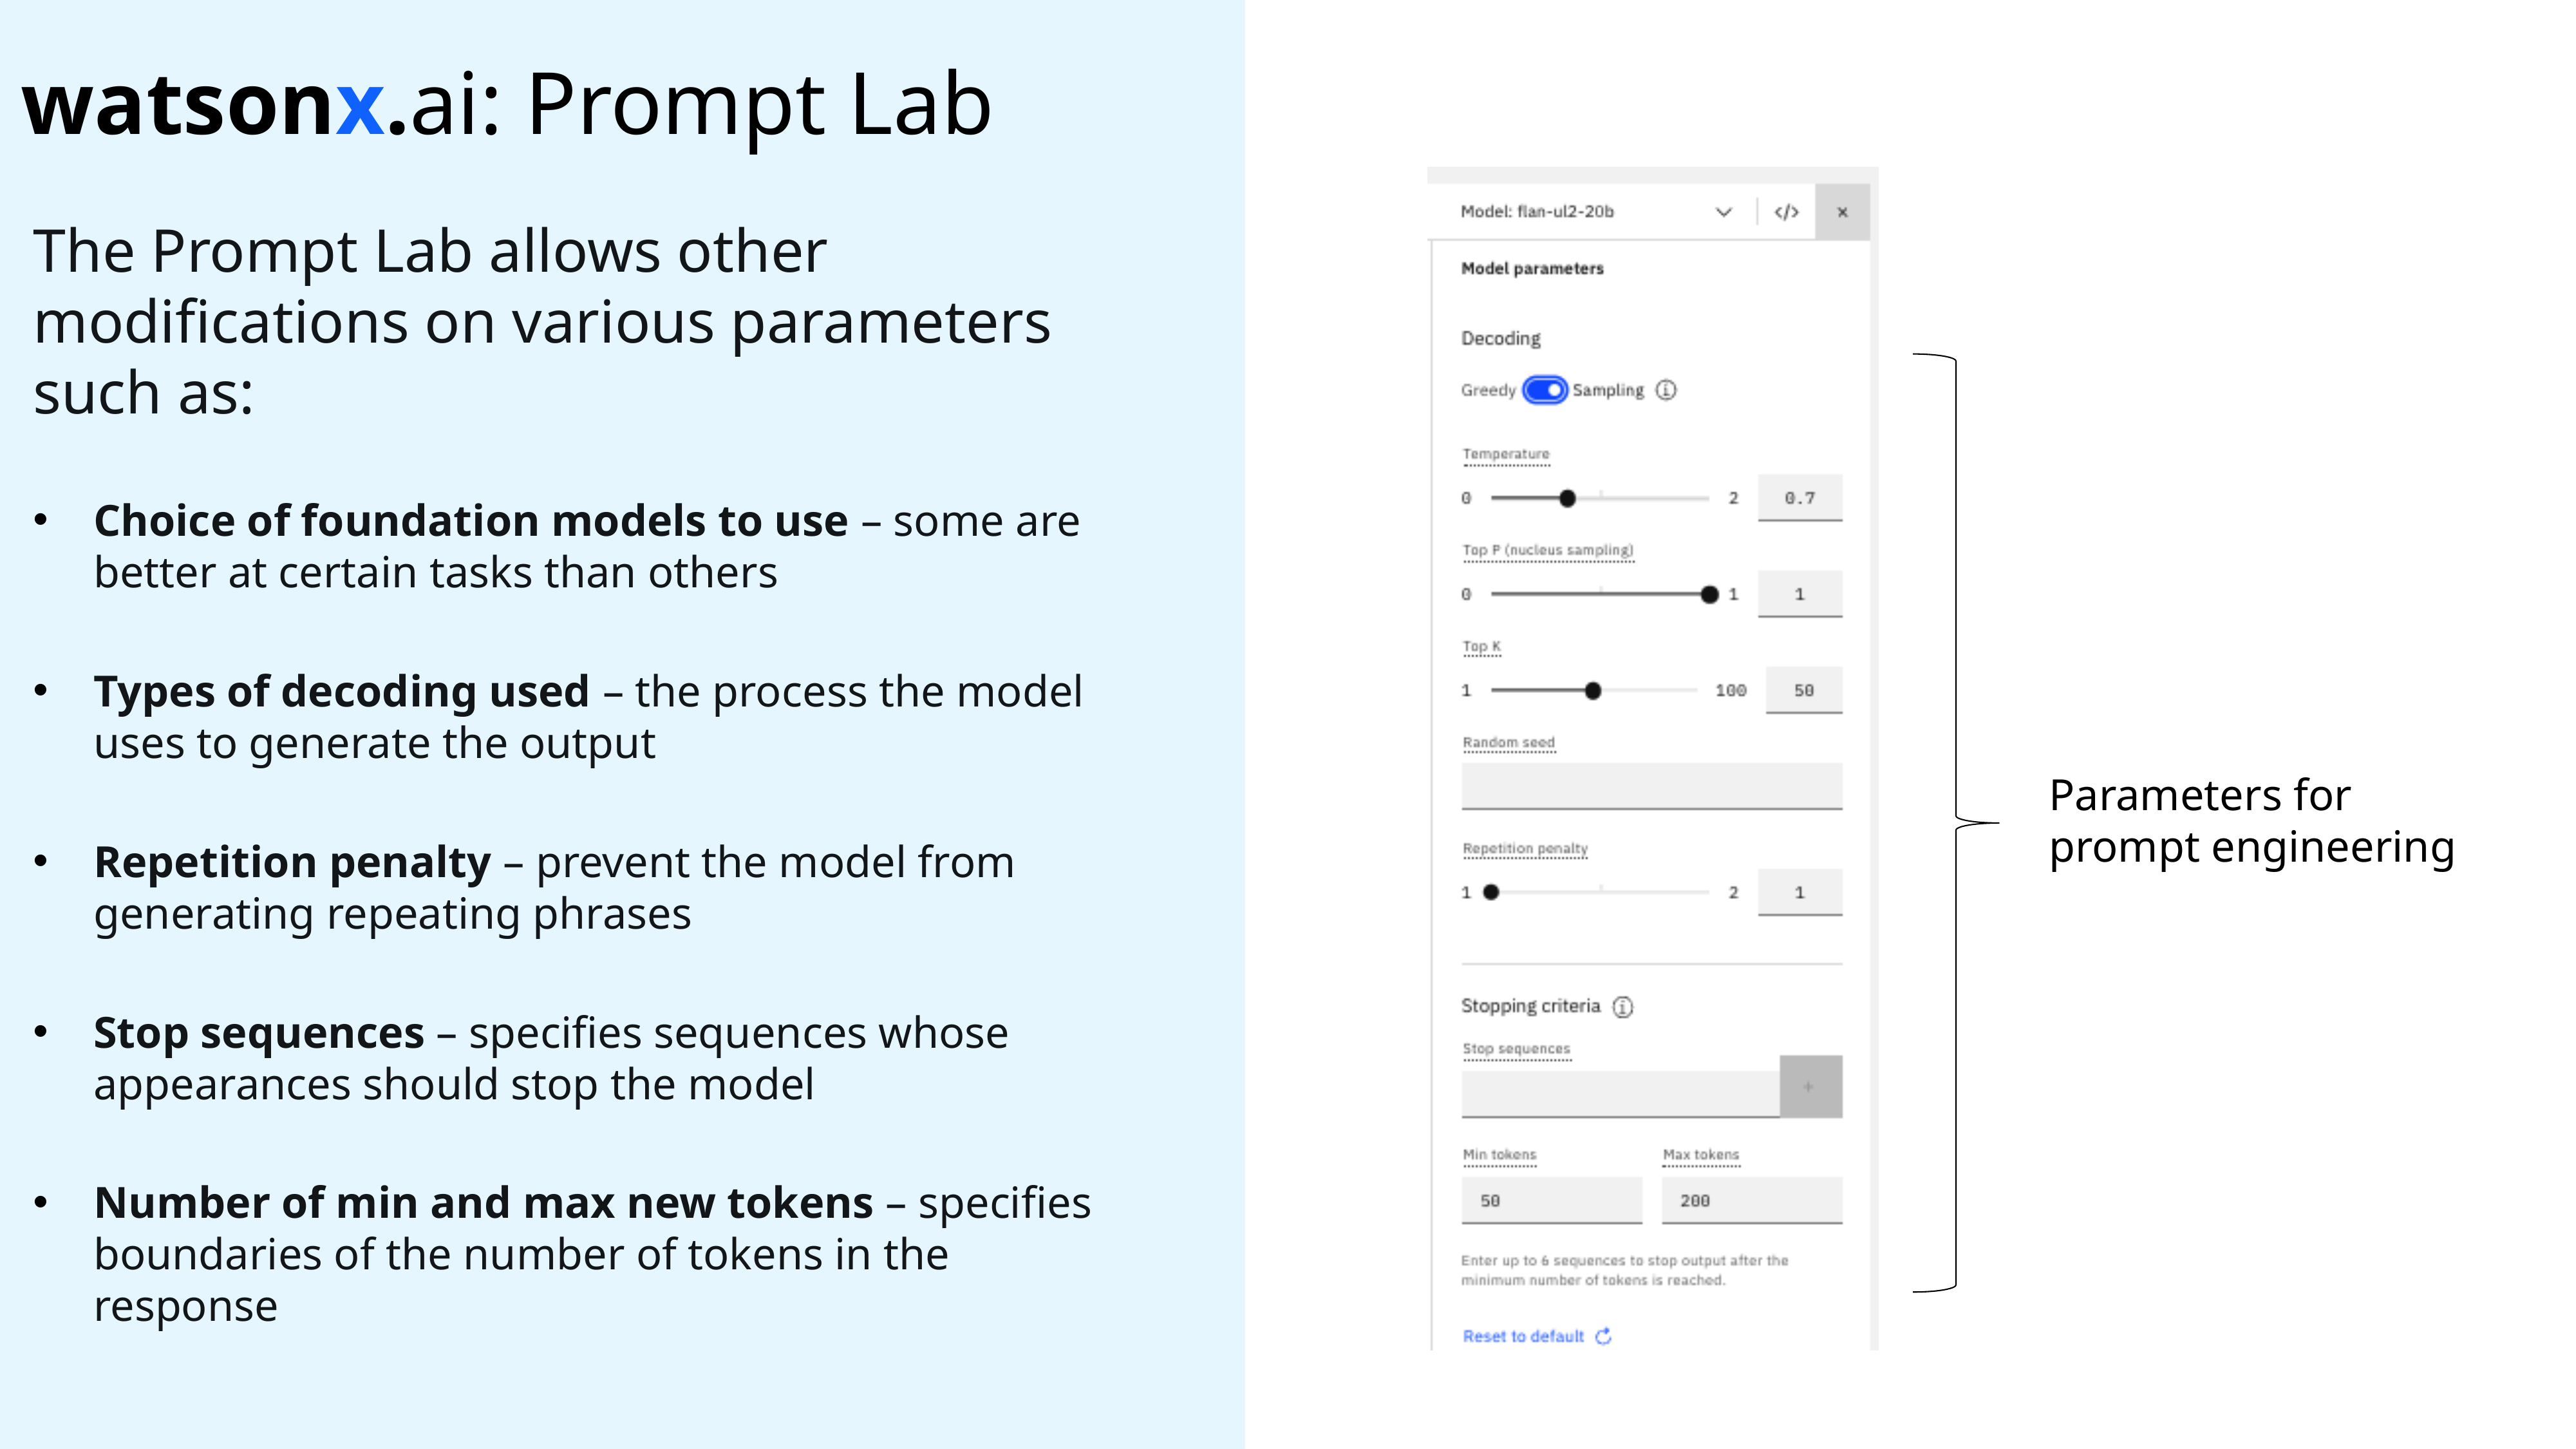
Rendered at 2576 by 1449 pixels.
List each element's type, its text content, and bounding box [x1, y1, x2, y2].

text_box Parameters for prompt engineering [2049, 767, 2473, 871]
picture [1427, 167, 1879, 1350]
text_box [0, 0, 1245, 1449]
text_box The Prompt Lab allows other modifications on various parameters such as: Choice of foundation models to use – some are better at certain tasks than others Types of decoding used – the process the model uses to generate the output Repetition penalty – prevent the model from generating repeating phrases Stop sequences – specifies sequences whose appearances should stop the model Number of min and max new tokens – specifies boundaries of the number of tokens in the response [33, 213, 1120, 1310]
title watsonx.ai: Prompt Lab [21, 48, 1189, 155]
text_box [1913, 353, 2000, 1293]
